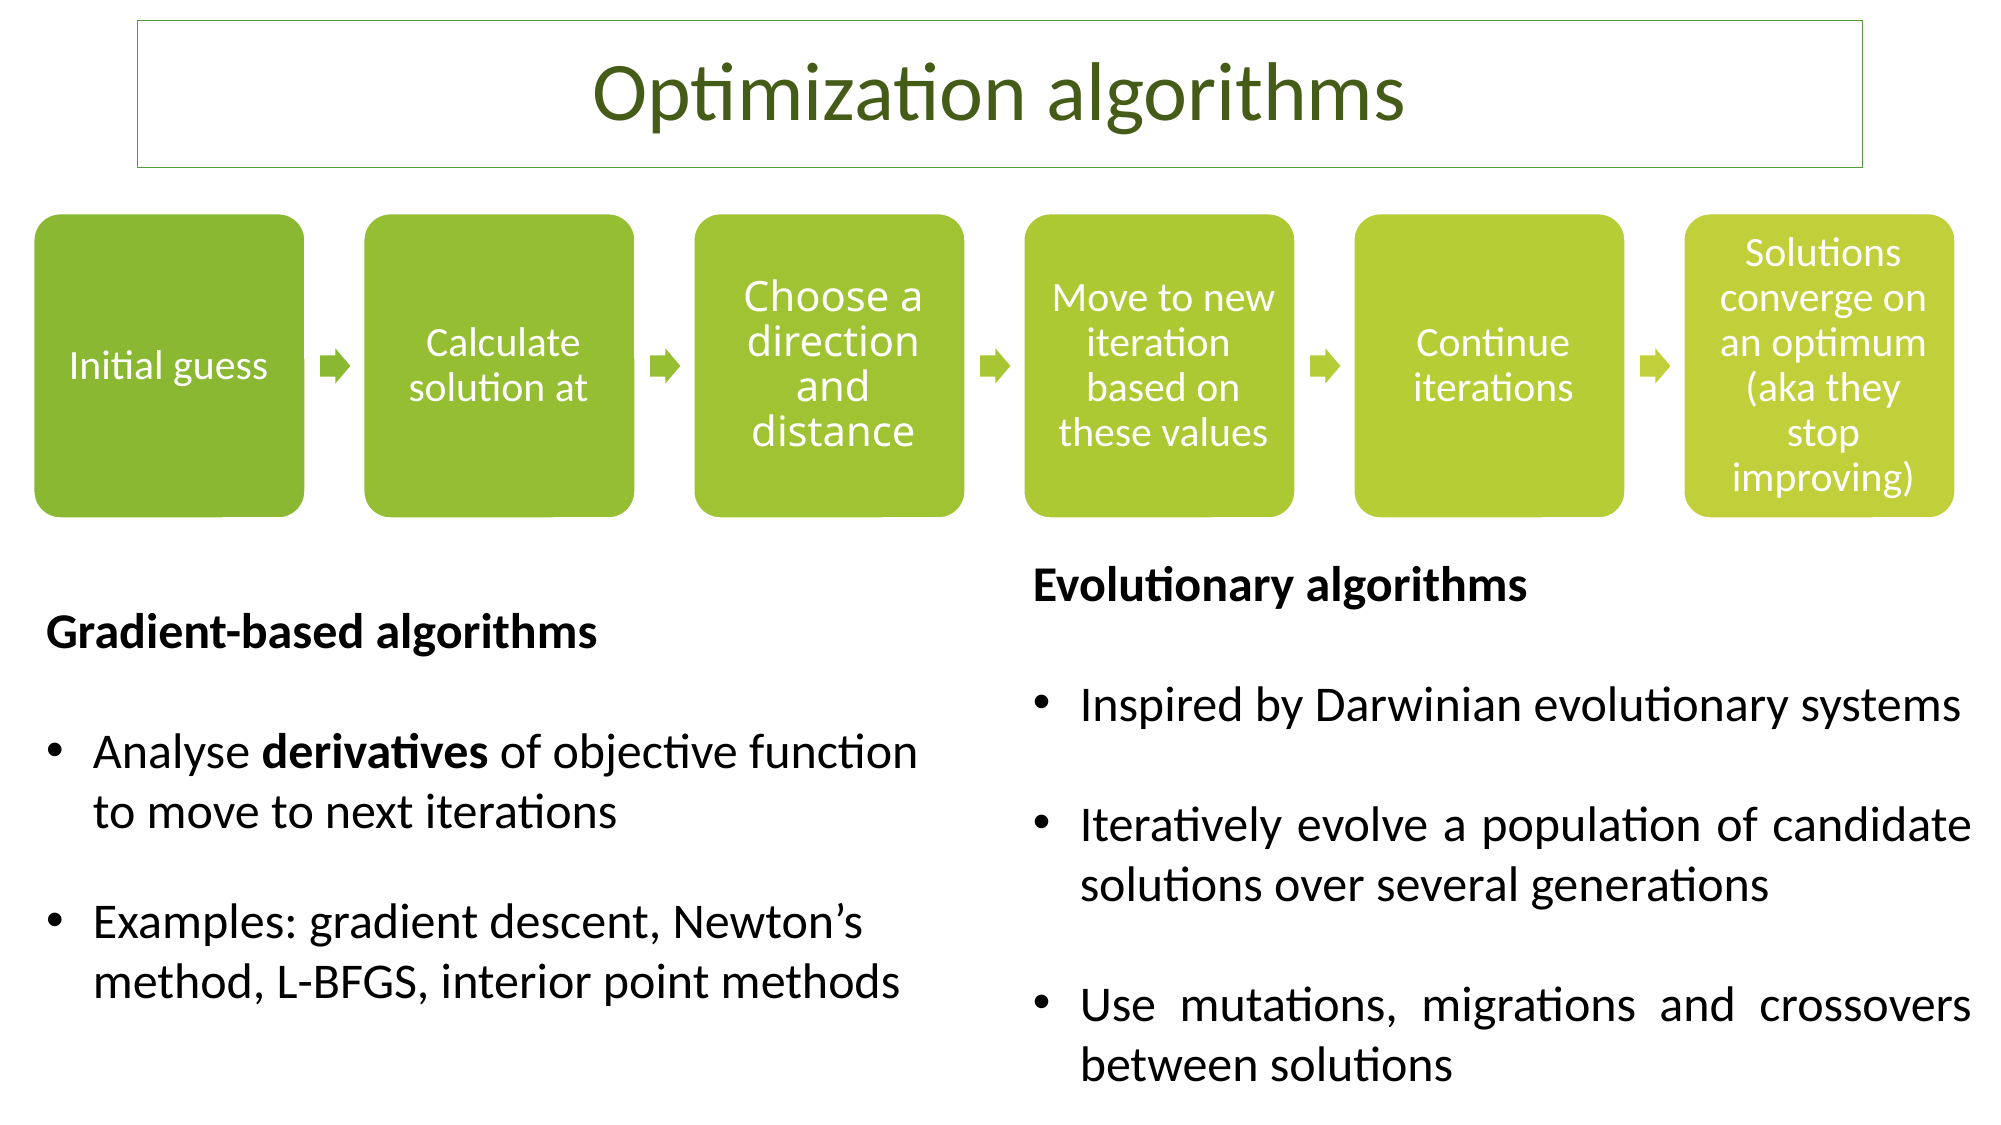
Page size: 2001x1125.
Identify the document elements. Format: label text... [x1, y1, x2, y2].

title Optimization algorithms [137, 20, 1863, 168]
text_box Gradient-based algorithms Analyse derivatives of objective function to move to next iterations Examples: gradient descent, Newton’s method, L-BFGS, interior point methods [31, 591, 982, 1017]
text_box Evolutionary algorithms Inspired by Darwinian evolutionary systems Iteratively evolve a population of candidate solutions over several generations Use mutations, migrations and crossovers between solutions [1018, 544, 1987, 1100]
